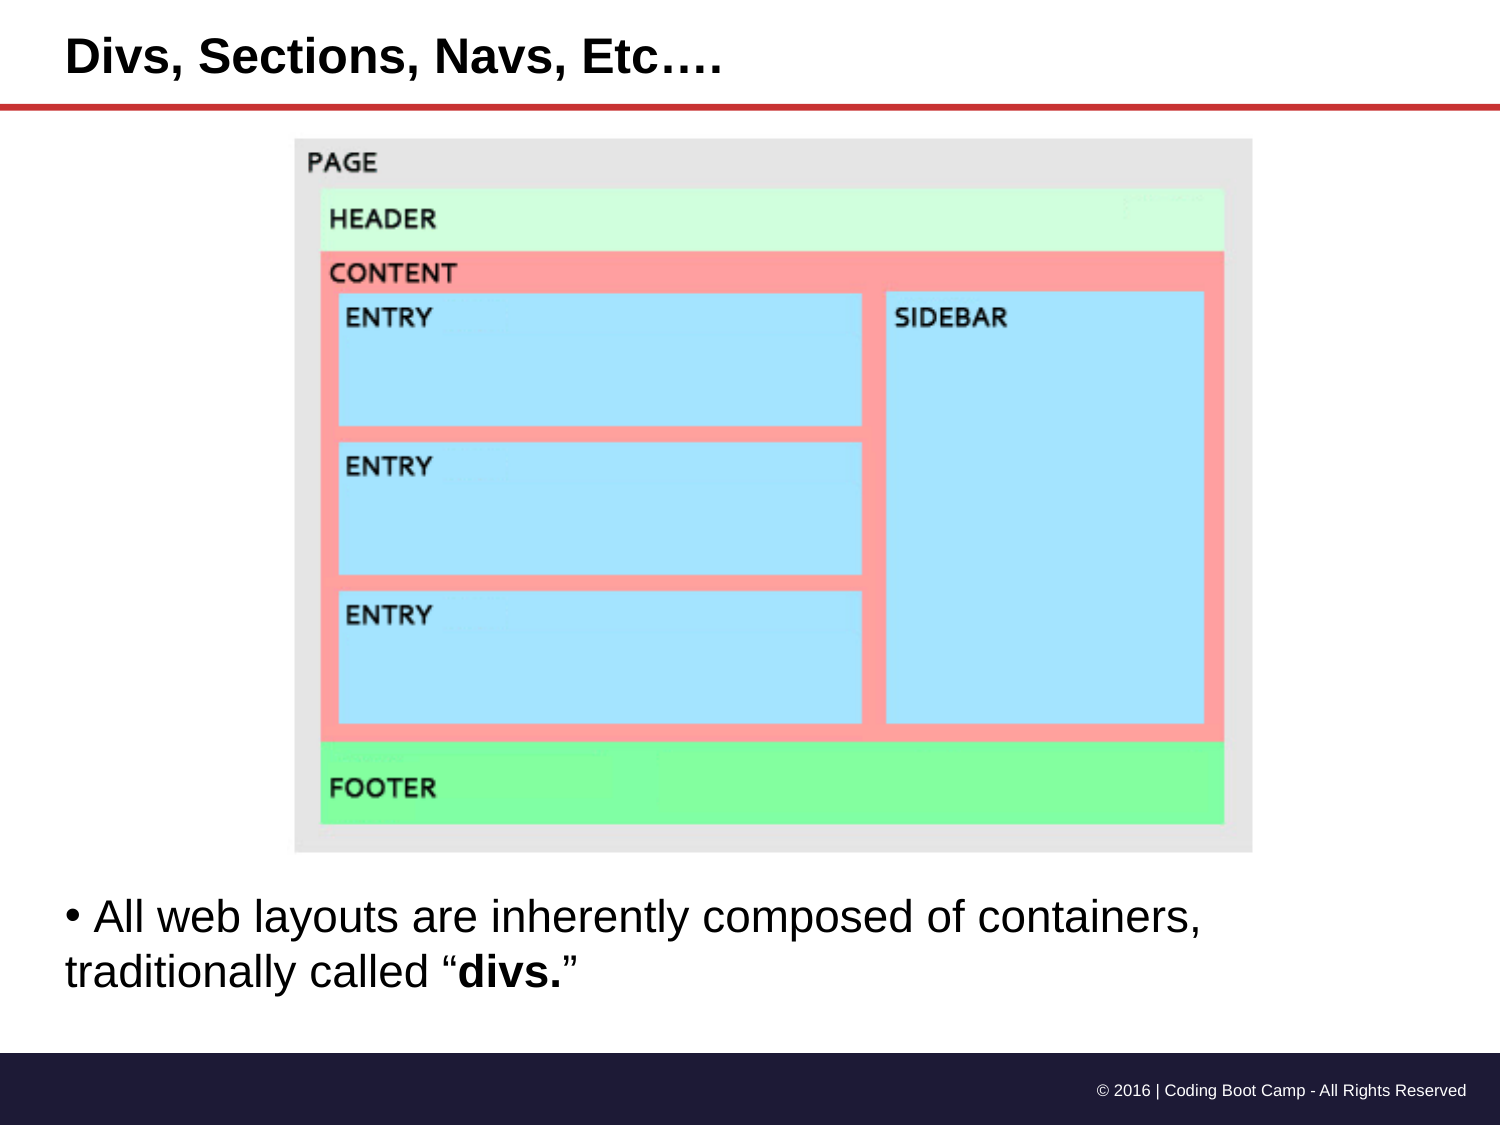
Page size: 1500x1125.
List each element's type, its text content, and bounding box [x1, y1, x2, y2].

text_box All web layouts are inherently composed of containers, traditionally called “divs.” [50, 871, 1463, 1037]
picture [287, 128, 1263, 861]
text_box Divs, Sections, Navs, Etc…. [49, 16, 988, 91]
